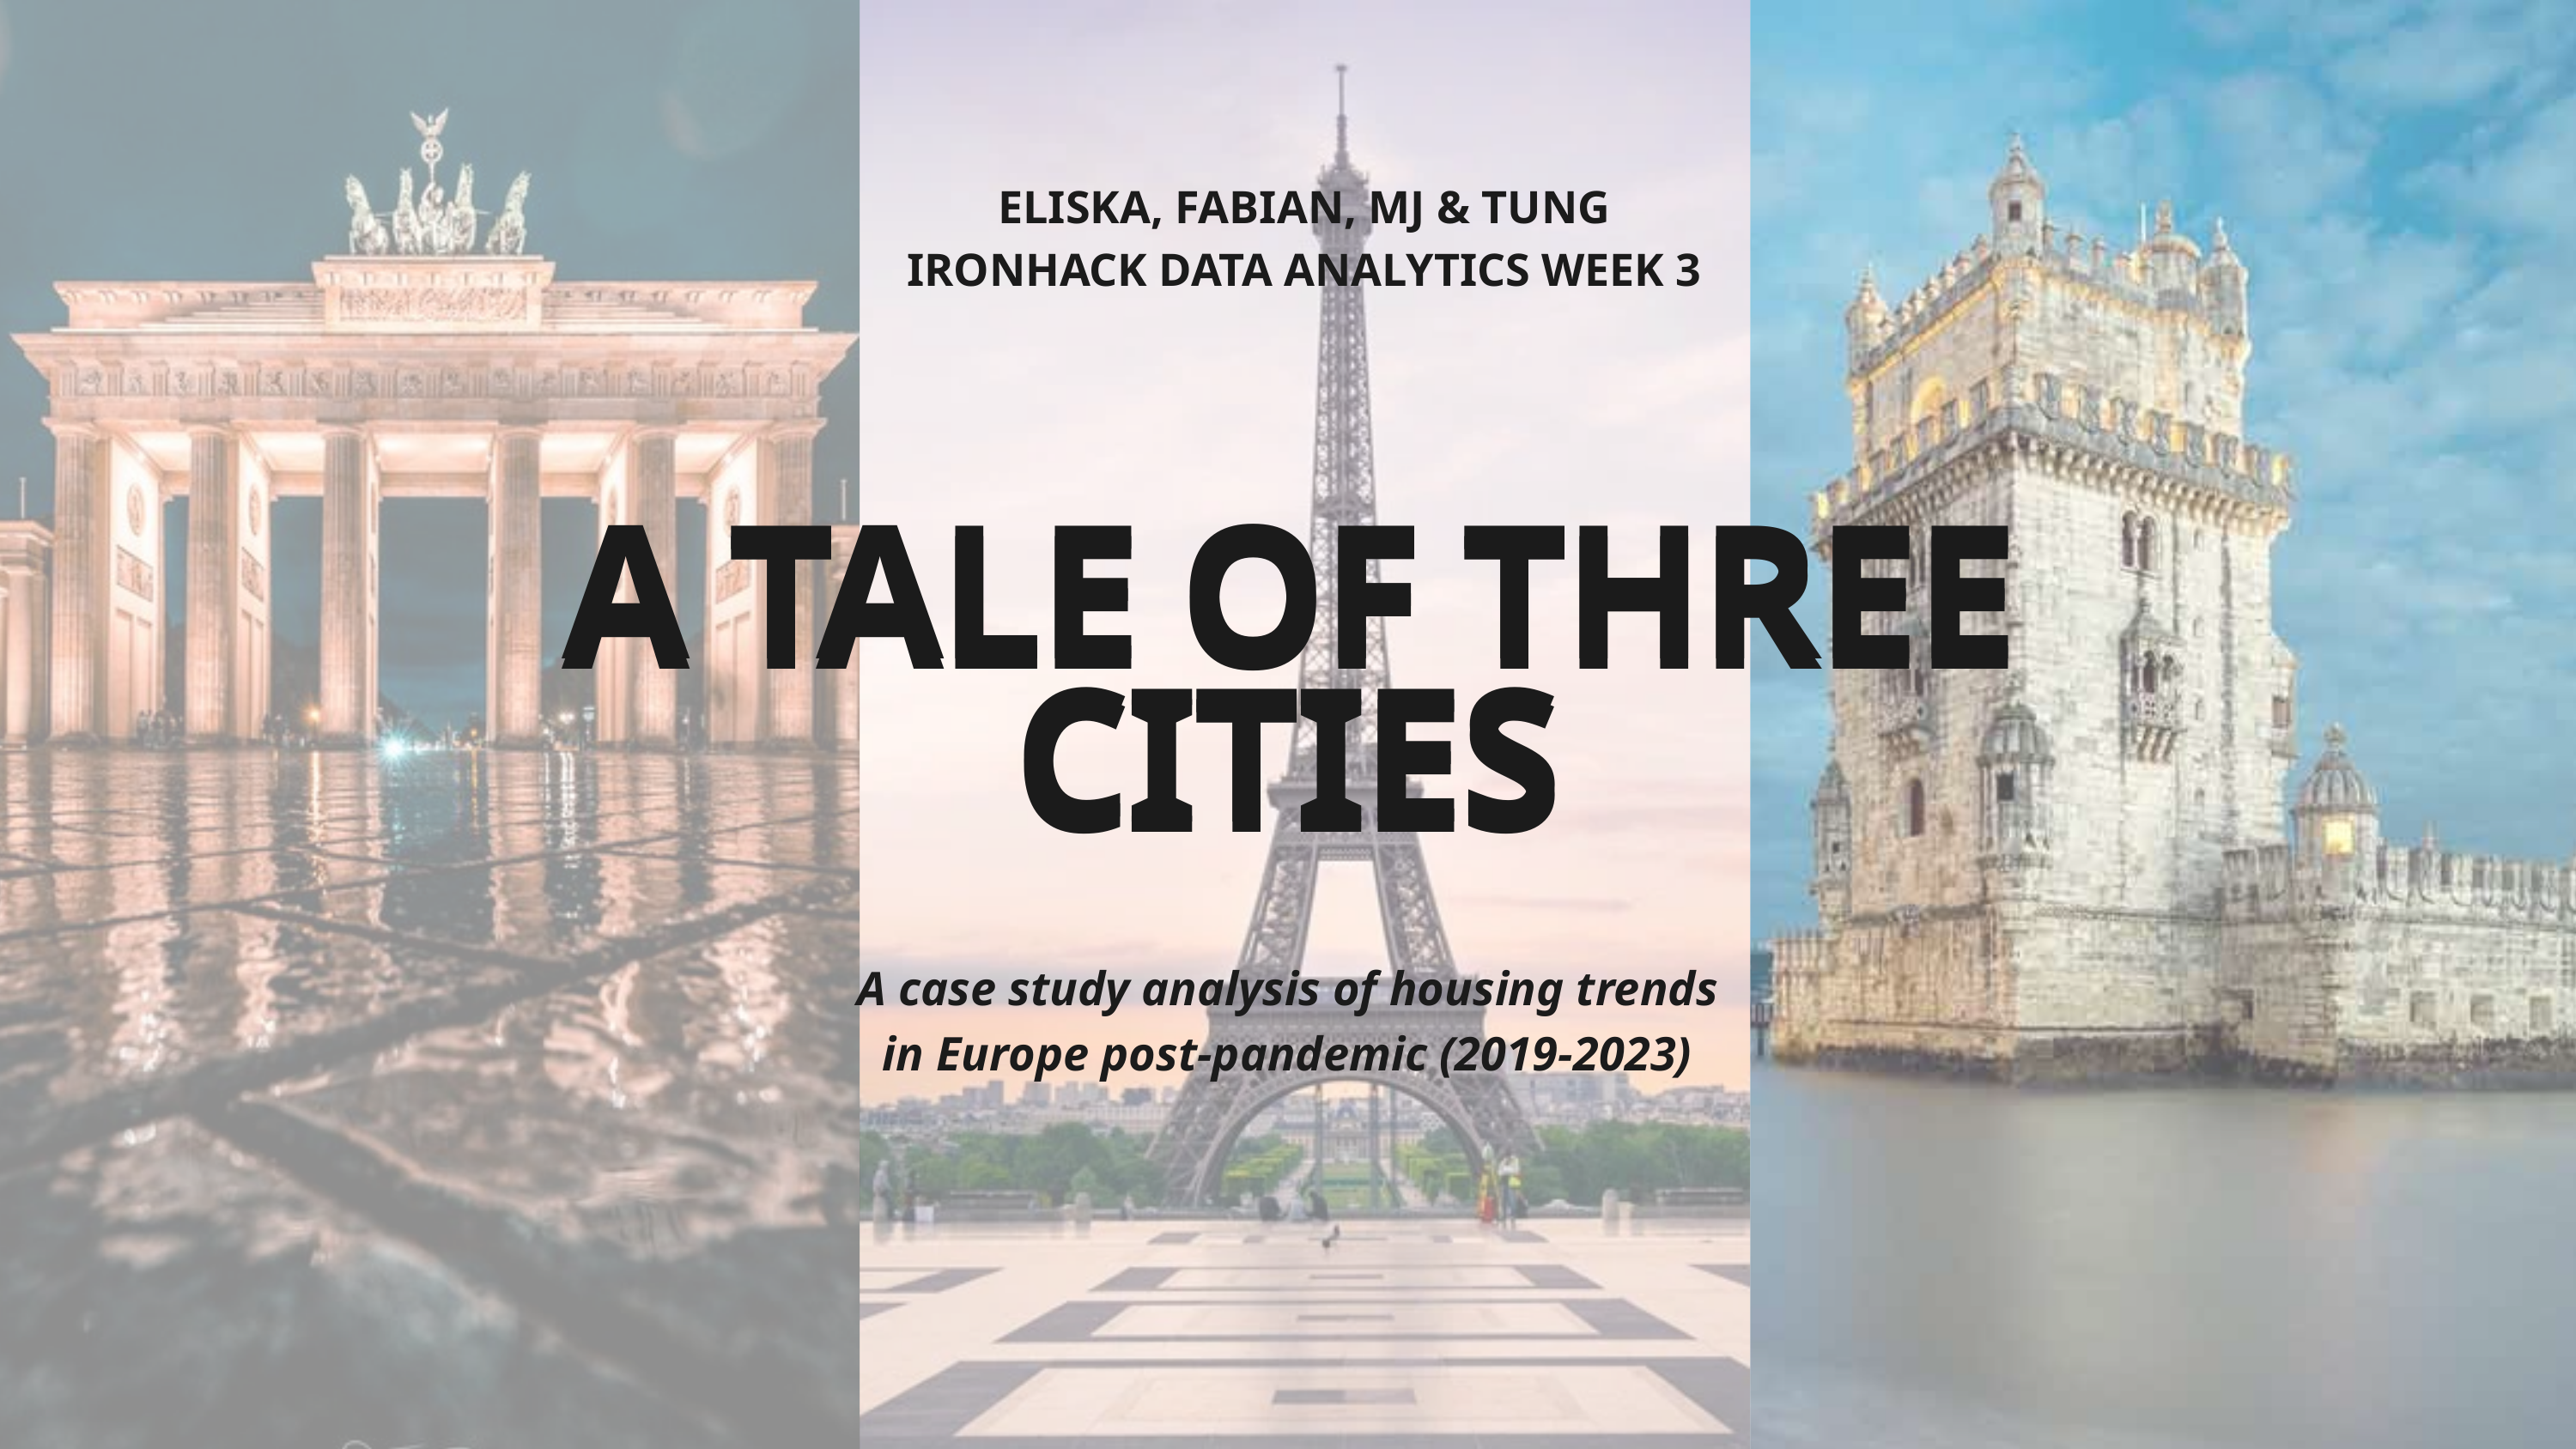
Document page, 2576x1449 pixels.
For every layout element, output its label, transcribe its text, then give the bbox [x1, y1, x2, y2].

text_box [1750, 0, 2576, 1449]
text_box [860, 1084, 1750, 1449]
text_box [0, 0, 860, 1449]
text_box [860, 0, 1750, 499]
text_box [386, 500, 2190, 1075]
text_box ELISKA, FABIAN, MJ & TUNG IRONHACK DATA ANALYTICS WEEK 3 [863, 170, 1746, 295]
